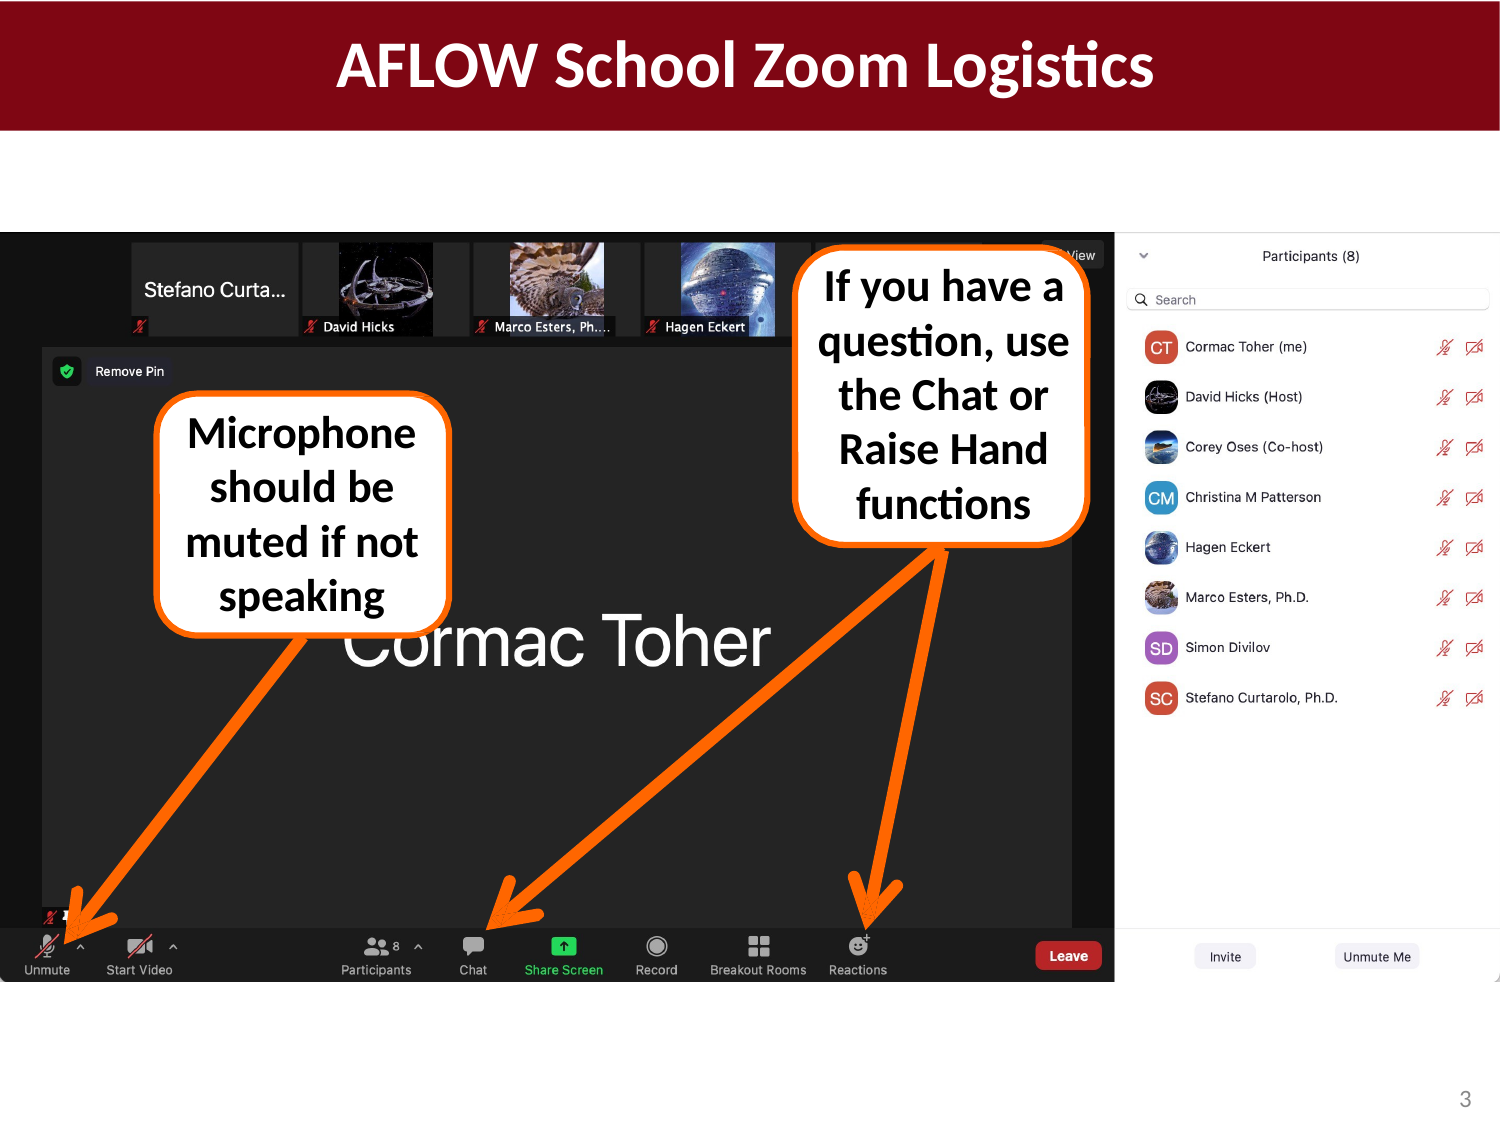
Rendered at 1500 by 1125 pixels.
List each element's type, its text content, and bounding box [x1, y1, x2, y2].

slide_number 10 [1452, 1081, 1494, 1125]
text_box [0, 1, 1500, 131]
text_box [485, 244, 1091, 931]
picture [0, 232, 1500, 982]
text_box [63, 390, 453, 945]
title AFLOW School Zoom Logistics [222, 18, 1272, 209]
